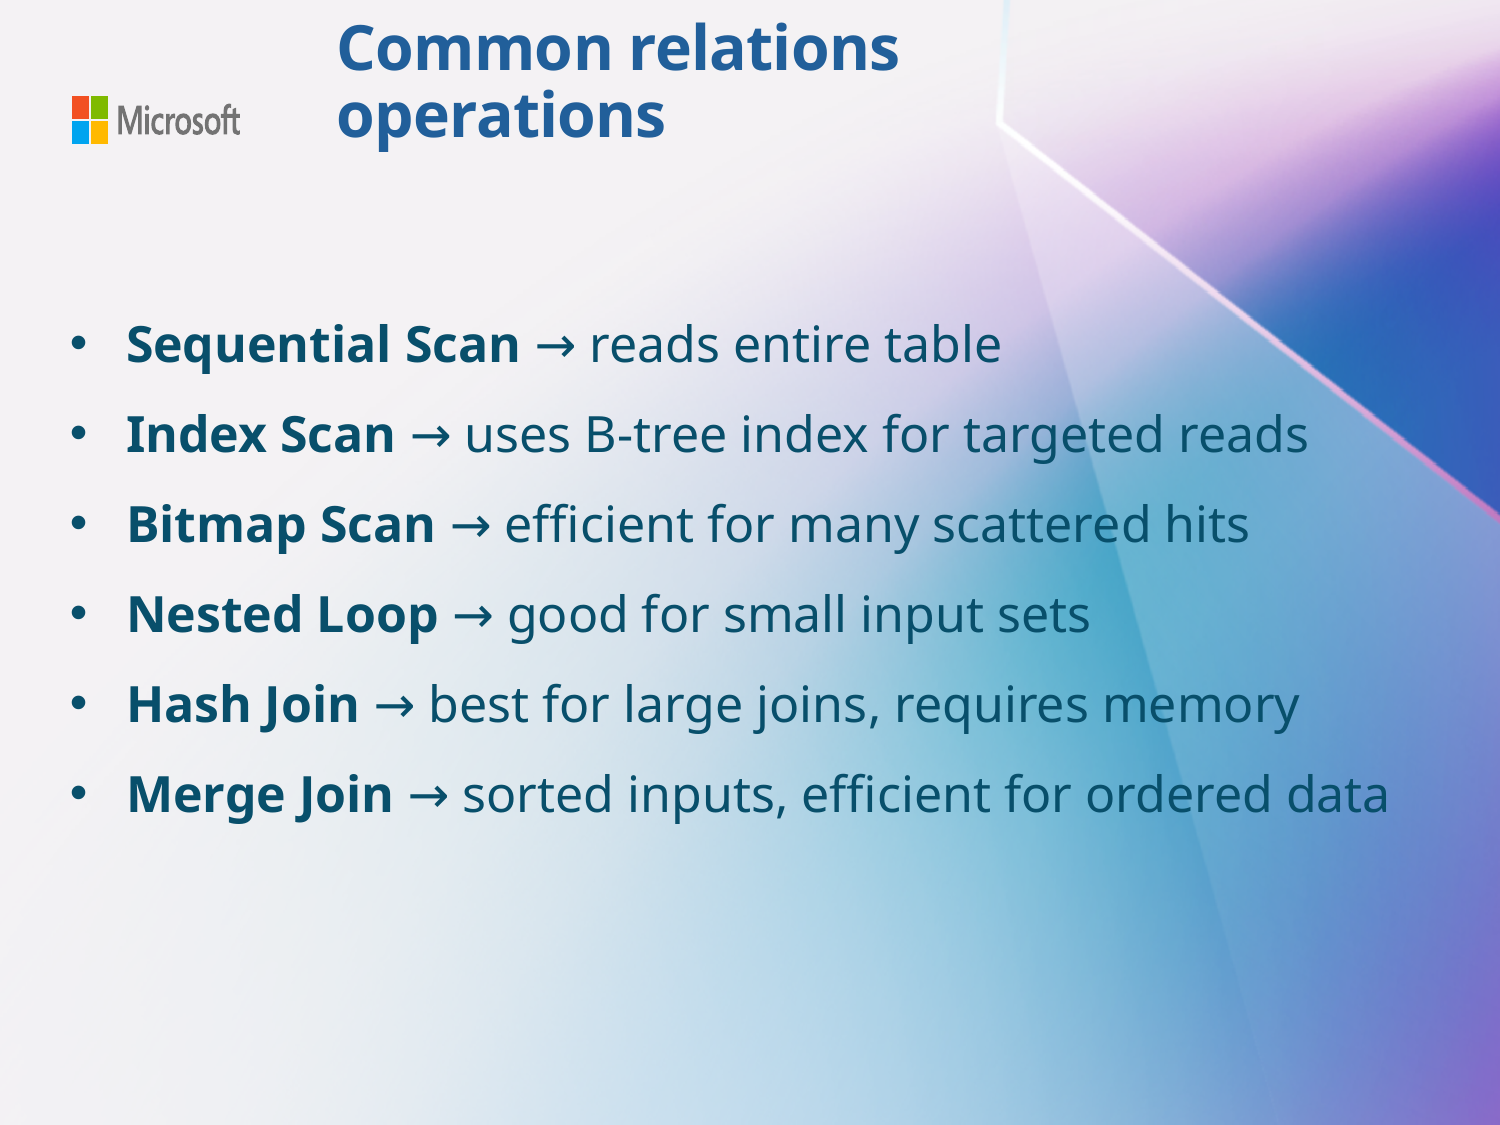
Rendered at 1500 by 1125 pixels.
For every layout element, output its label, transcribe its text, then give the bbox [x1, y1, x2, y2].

title Common relations operations [336, 14, 1164, 152]
picture [0, 0, 1500, 1125]
list Sequential Scan → reads entire table Index Scan → uses B‑tree index for targeted reads Bitmap Scan → efficient for many scattered hits Nested Loop → good for small input sets Hash Join → best for large joins, requires memory Merge Join → sorted inputs, efficient for ordered data [69, 282, 1431, 843]
